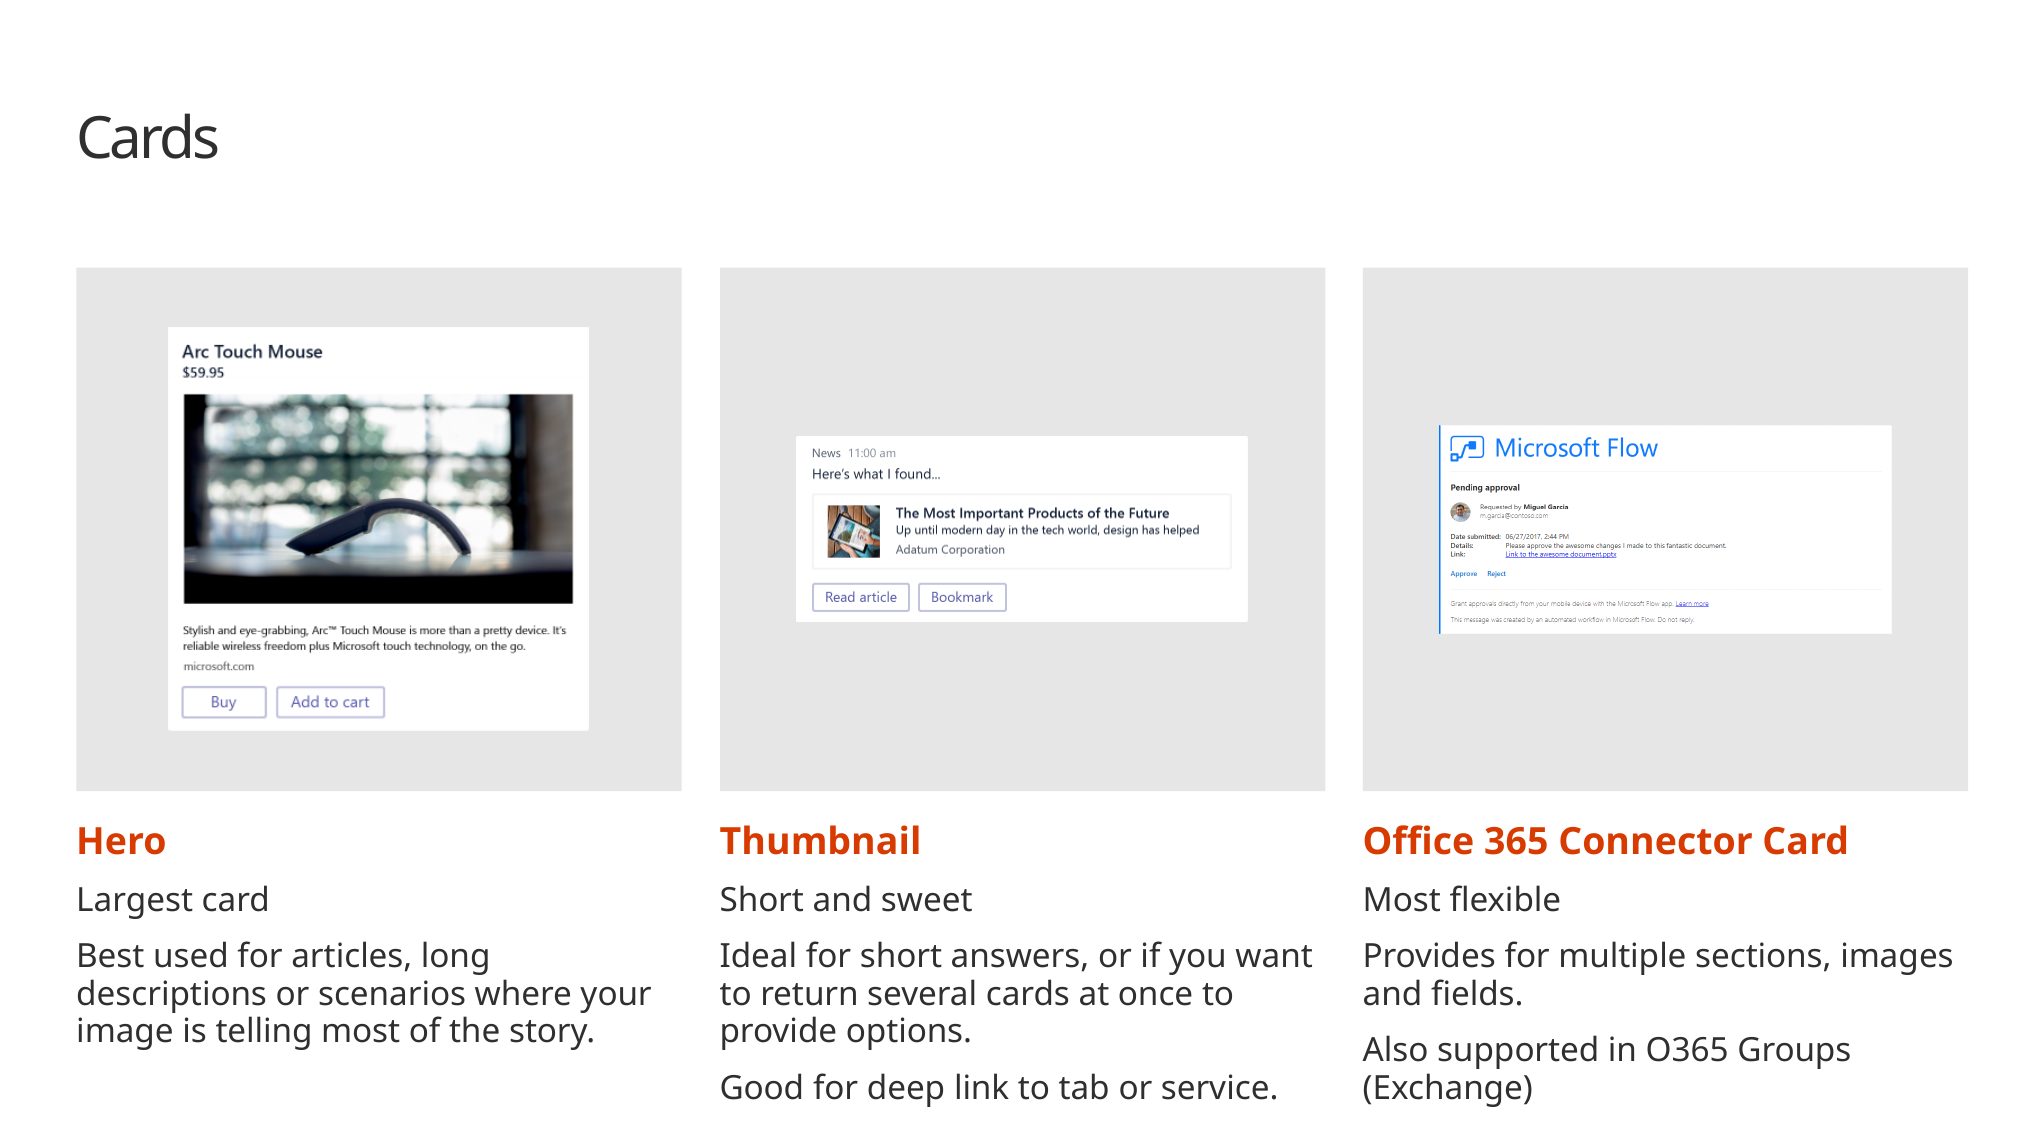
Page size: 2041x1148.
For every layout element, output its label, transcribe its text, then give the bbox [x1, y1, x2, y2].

title Cards [76, 103, 1969, 172]
list Thumbnail Short and sweet Ideal for short answers, or if you want to return several cards at once to provide options. Good for deep link to tab or service. [719, 824, 1325, 1109]
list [796, 436, 1249, 622]
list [1439, 425, 1892, 634]
list Office 365 Connector Card Most flexible Provides for multiple sections, images and fields. Also supported in O365 Groups (Exchange) [1362, 824, 1969, 1109]
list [168, 327, 590, 732]
list Hero Largest card Best used for articles, long descriptions or scenarios where your image is telling most of the story. [76, 824, 682, 1052]
